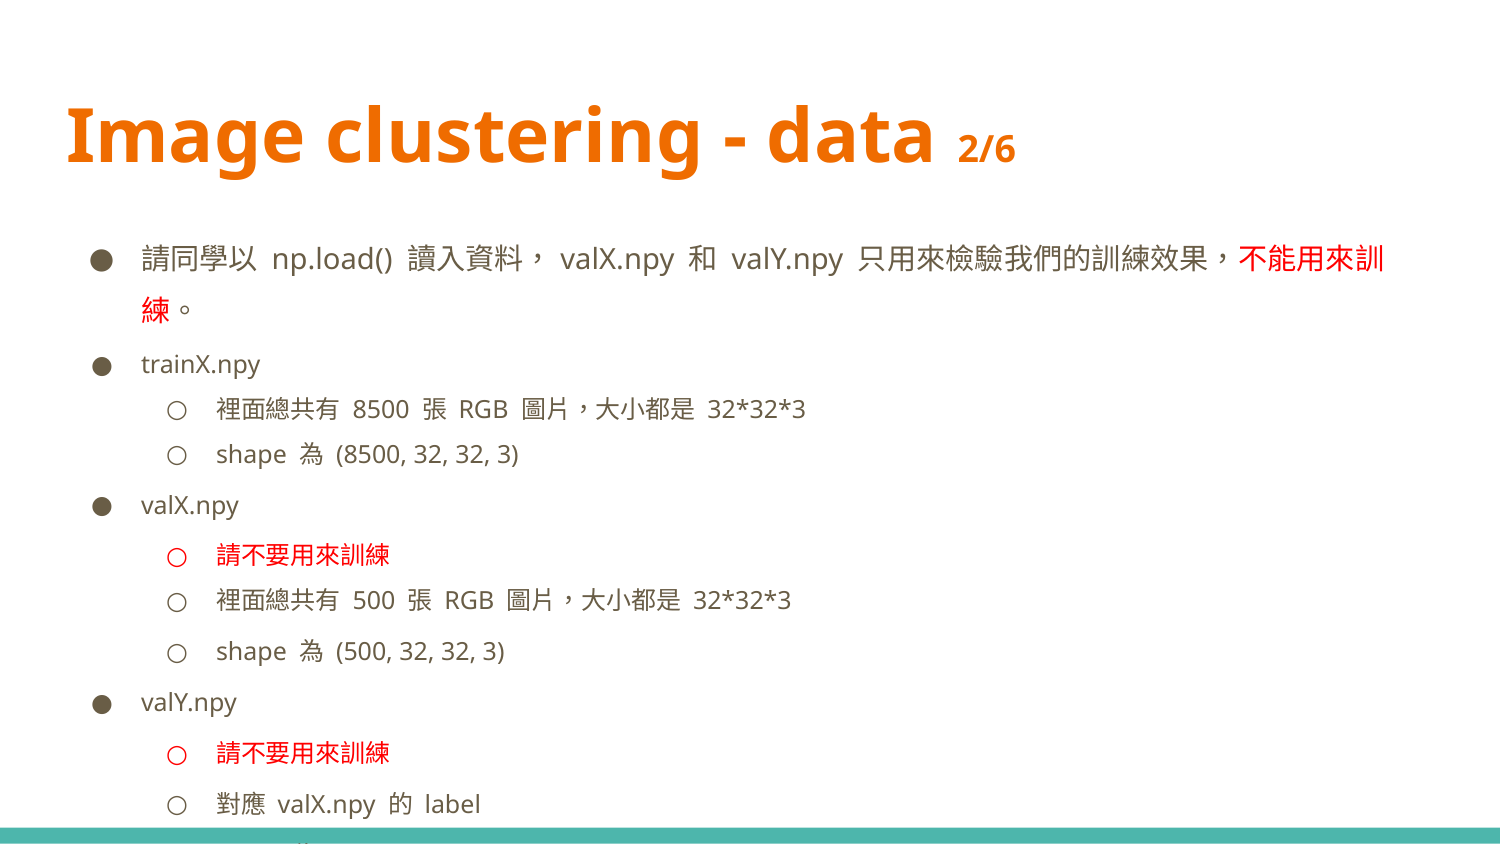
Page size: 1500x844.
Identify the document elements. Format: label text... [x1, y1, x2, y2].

title Image clustering - data 2/6 [51, 72, 1449, 189]
list 請同學以 np.load() 讀入資料，valX.npy 和 valY.npy 只用來檢驗我們的訓練效果，不能用來訓練。 trainX.npy 裡面總共有 8500 張 RGB 圖片，大小都是 32*32*3 shape 為 (8500, 32, 32, 3) valX.npy 請不要用來訓練 裡面總共有 500 張 RGB 圖片，大小都是 32*32*3 shape 為 (500, 32, 32, 3) valY.npy 請不要用來訓練 對應 valX.npy 的 label shape為 (500,) [51, 207, 1449, 815]
